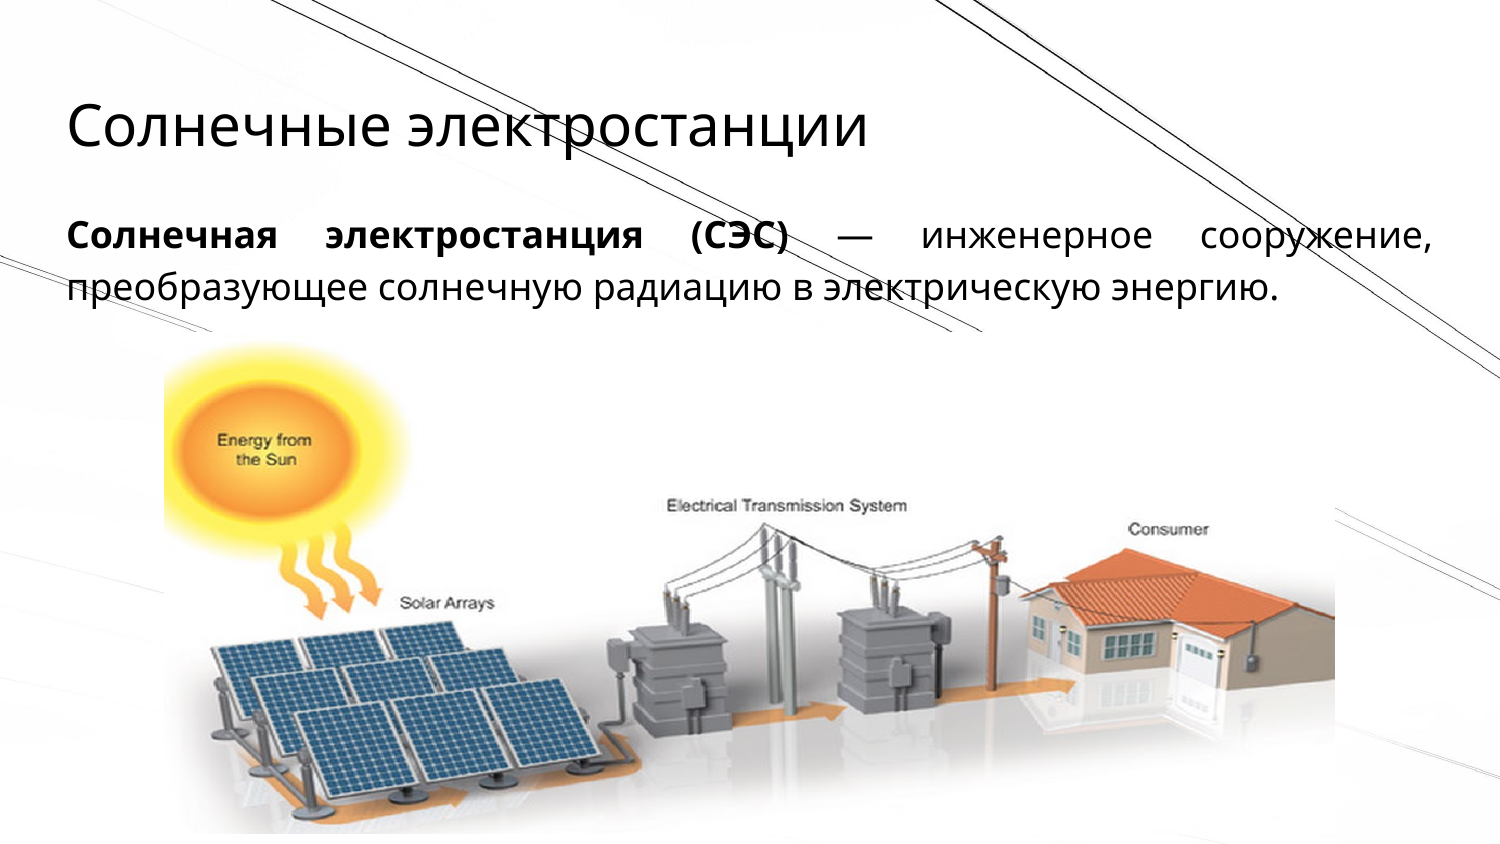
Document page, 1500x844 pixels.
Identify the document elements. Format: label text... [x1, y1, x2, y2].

title Солнечные электростанции [51, 72, 1449, 167]
list Солнечная электростанция (СЭС) — инженерное сооружение, преобразующее солнечную радиацию в электрическую энергию. [51, 189, 1449, 750]
picture [0, 0, 1500, 844]
